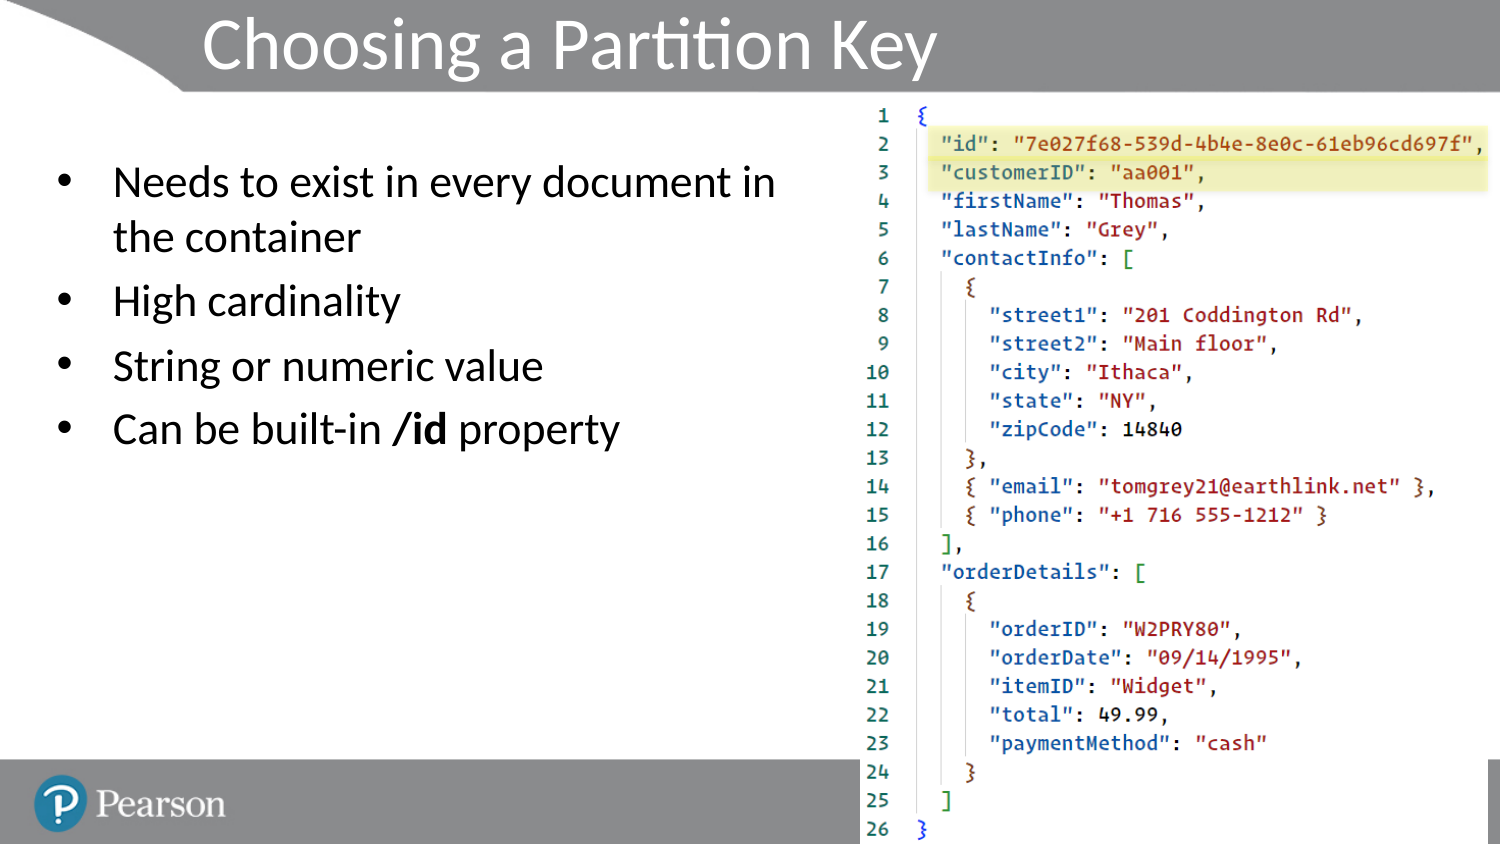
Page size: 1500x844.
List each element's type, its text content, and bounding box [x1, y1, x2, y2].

title Choosing a Partition Key [187, 0, 1426, 79]
list Needs to exist in every document in the container High cardinality String or numeric value Can be built-in /id property [41, 144, 814, 750]
picture [0, 0, 1500, 844]
